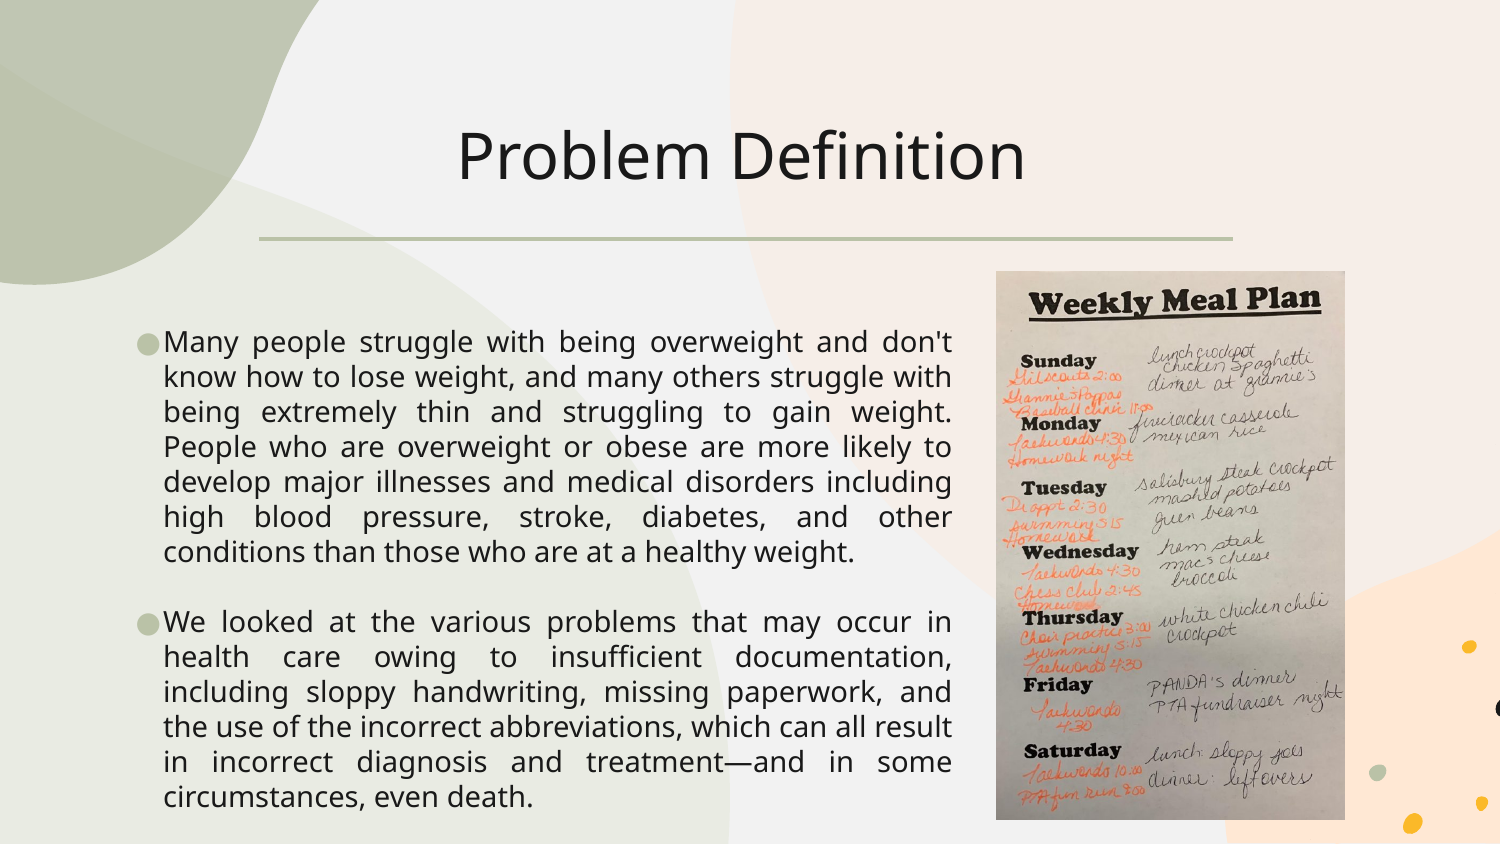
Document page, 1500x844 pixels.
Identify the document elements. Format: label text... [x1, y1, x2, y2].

list Many people struggle with being overweight and don't know how to lose weight, and many others struggle with being extremely thin and struggling to gain weight. People who are overweight or obese are more likely to develop major illnesses and medical disorders including high blood pressure, stroke, diabetes, and other conditions than those who are at a healthy weight. We looked at the various problems that may occur in health care owing to insufficient documentation, including sloppy handwriting, missing paperwork, and the use of the incorrect abbreviations, which can all result in incorrect diagnosis and treatment—and in some circumstances, even death. [118, 308, 969, 741]
title Problem Definition [237, 85, 1263, 222]
picture [995, 271, 1346, 821]
